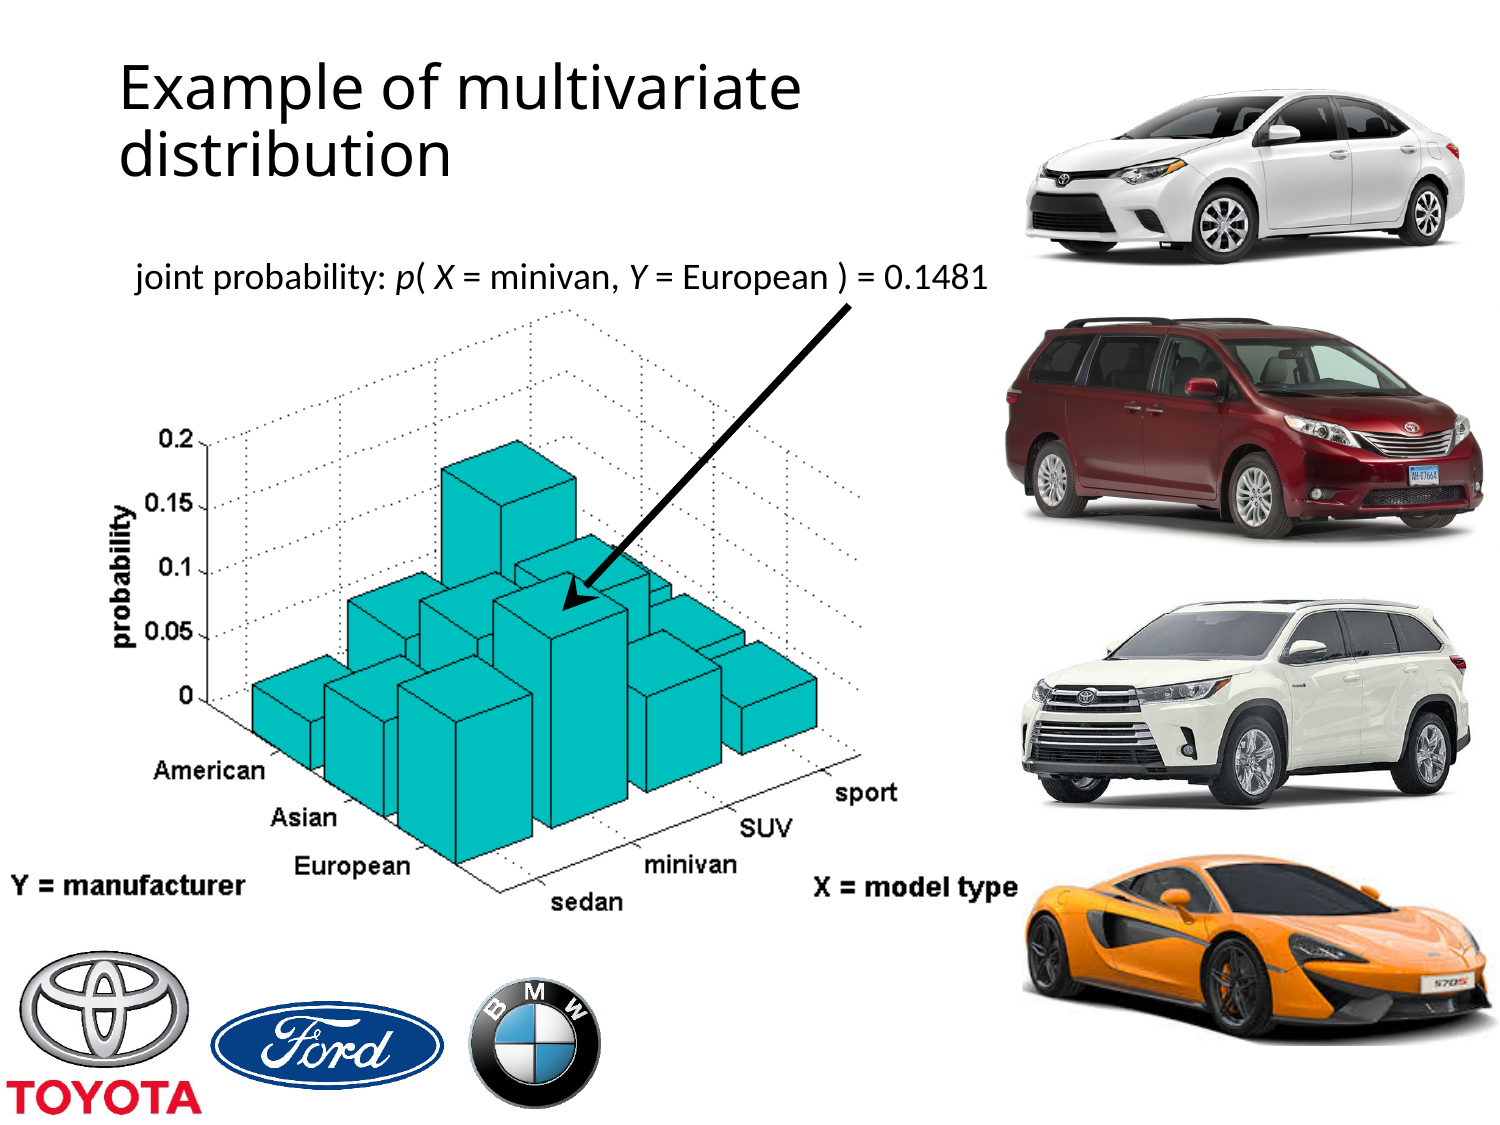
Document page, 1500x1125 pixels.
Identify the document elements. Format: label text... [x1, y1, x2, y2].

picture [1020, 86, 1471, 271]
text_box joint probability: p( X = minivan, Y = European ) = 0.1481 [120, 244, 1004, 301]
picture [2, 301, 1500, 1046]
title Example of multivariate distribution [103, 48, 951, 198]
picture [3, 949, 601, 1118]
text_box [562, 305, 850, 612]
